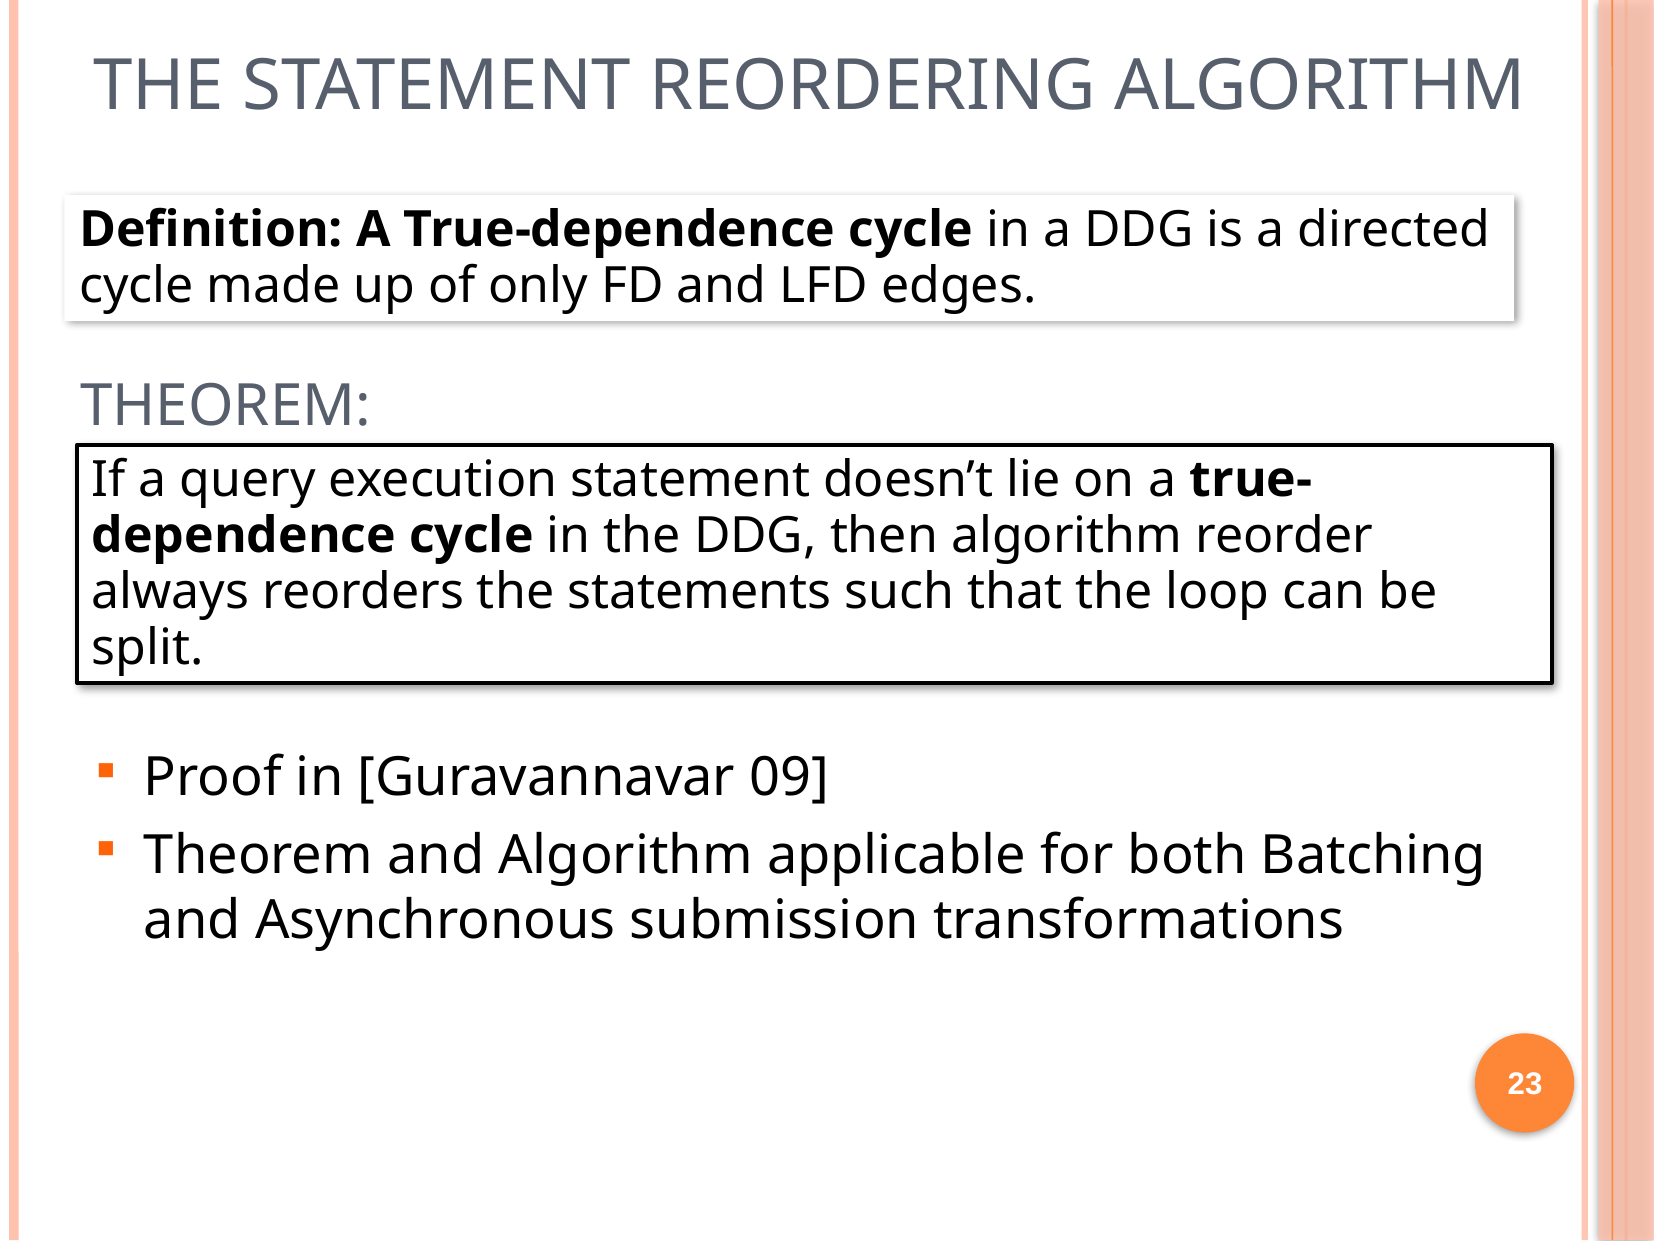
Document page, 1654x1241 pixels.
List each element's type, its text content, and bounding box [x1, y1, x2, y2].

text_box Theorem: [63, 357, 1552, 445]
text_box If a query execution statement doesn’t lie on a true-dependence cycle in the DDG, then algorithm reorder always reorders the statements such that the loop can be split. [75, 443, 1554, 685]
text_box Proof in [Guravannavar 09] Theorem and Algorithm applicable for both Batching and Asynchronous submission transformations [51, 732, 1540, 1083]
slide_number 23 [1470, 1036, 1581, 1132]
text_box Definition: A True-dependence cycle in a DDG is a directed cycle made up of only FD and LFD edges. [62, 193, 1516, 323]
title The Statement Reordering Algorithm [76, 7, 1565, 132]
